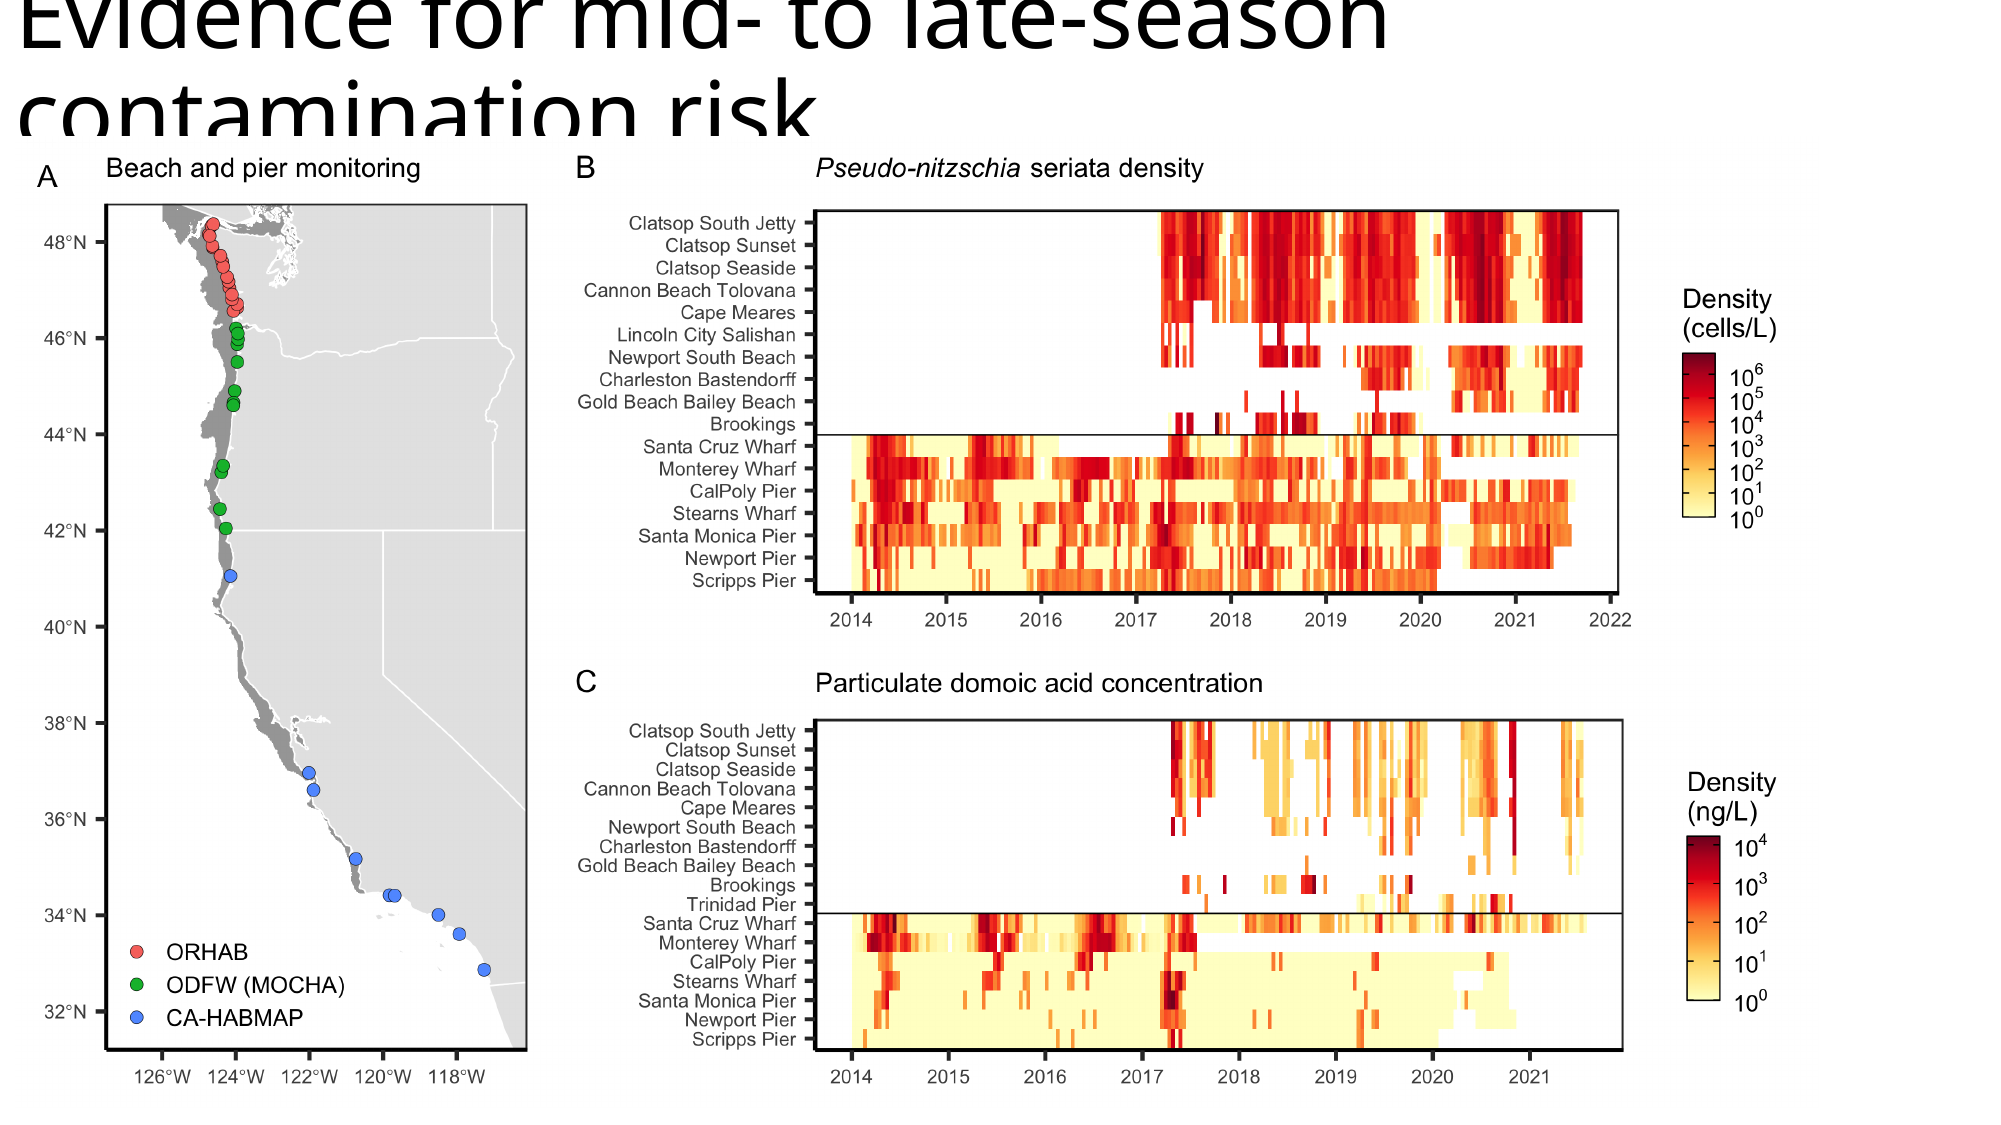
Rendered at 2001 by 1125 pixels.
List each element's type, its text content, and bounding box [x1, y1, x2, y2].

picture [15, 136, 1819, 1108]
text_box Evidence for mid- to late-season contamination risk [0, 0, 2000, 137]
